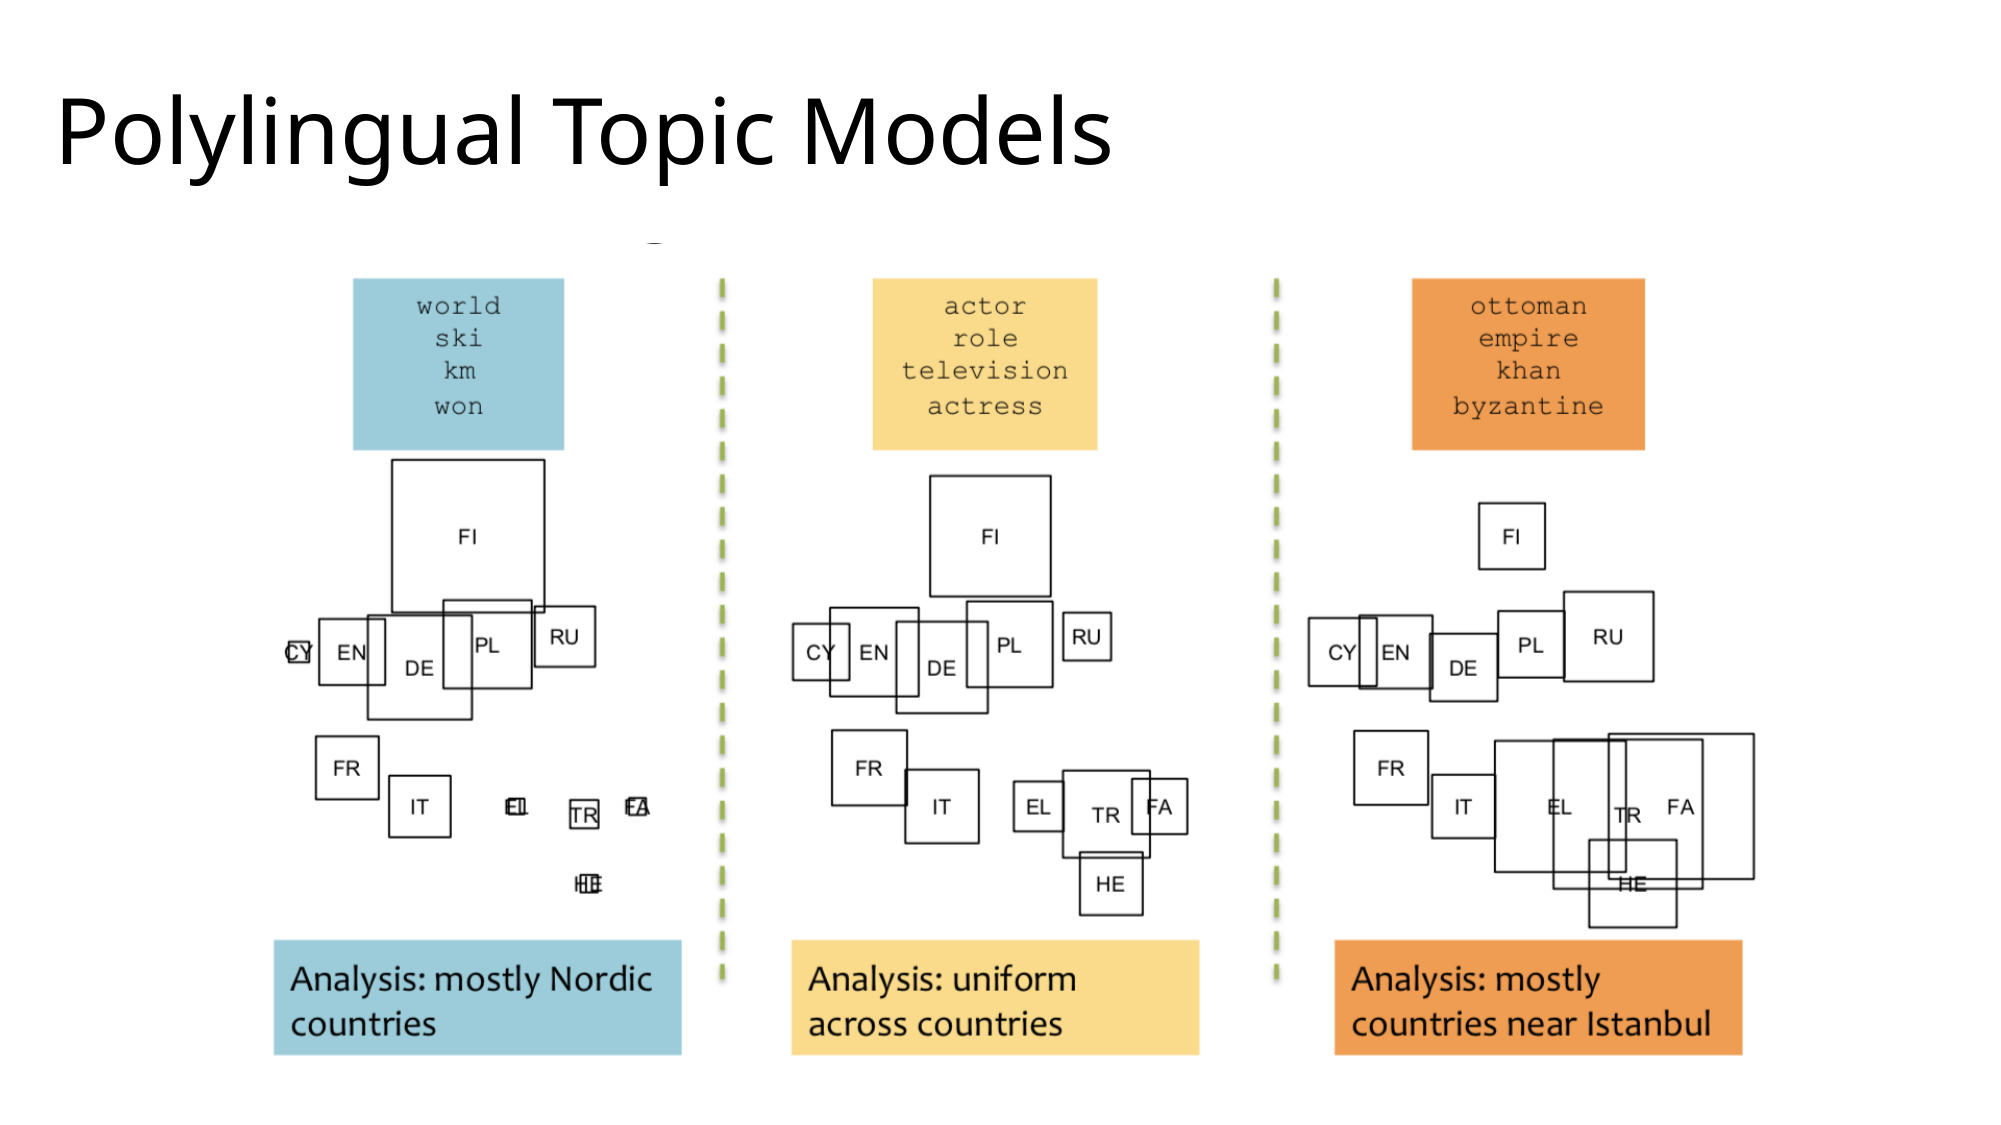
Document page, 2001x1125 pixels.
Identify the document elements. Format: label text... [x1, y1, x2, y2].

picture [235, 243, 1765, 1067]
title Polylingual Topic Models [39, 26, 1765, 244]
